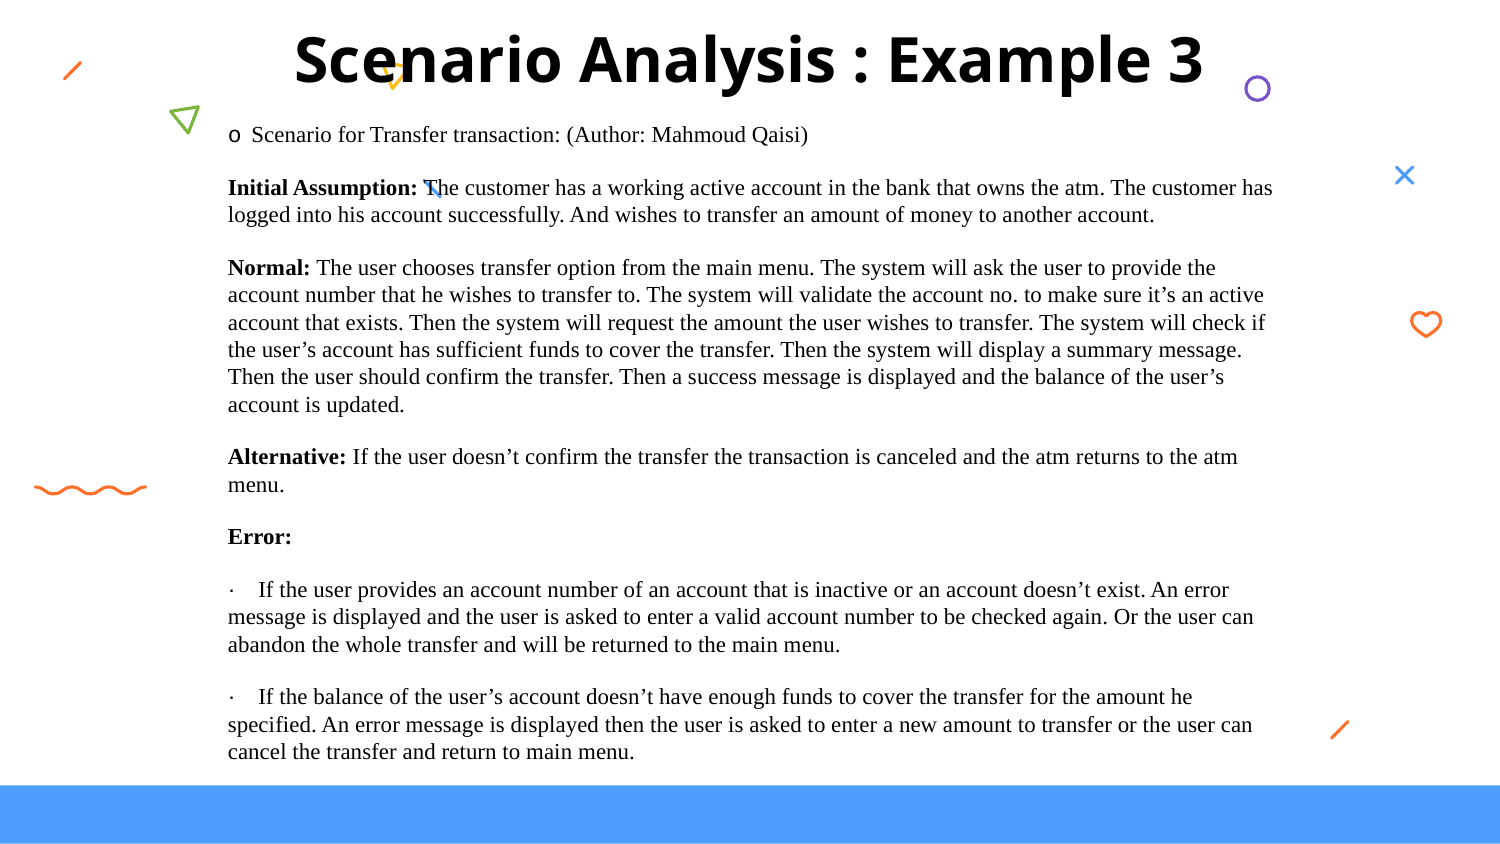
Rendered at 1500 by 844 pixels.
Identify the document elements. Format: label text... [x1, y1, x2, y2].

title Scenario Analysis : Example 3 [118, 10, 1382, 105]
text_box o Scenario for Transfer transaction: (Author: Mahmoud Qaisi) Initial Assumption: The customer has a working active account in the bank that owns the atm. The customer has logged into his account successfully. And wishes to transfer an amount of money to another account. Normal: The user chooses transfer option from the main menu. The system will ask the user to provide the account number that he wishes to transfer to. The system will validate the account no. to make sure it’s an active account that exists. Then the system will request the amount the user wishes to transfer. The system will check if the user’s account has sufficient funds to cover the transfer. Then the system will display a summary message. Then the user should confirm the transfer. Then a success message is displayed and the balance of the user’s account is updated. Alternative: If the user doesn’t confirm the transfer the transaction is canceled and the atm returns to the atm menu. Error: · If the user provides an account number of an account that is inactive or an account doesn’t exist. An error message is displayed and the user is asked to enter a valid account number to be checked again. Or the user can abandon the whole transfer and will be returned to the main menu. · If the balance of the user’s account doesn’t have enough funds to cover the transfer for the amount he specified. An error message is displayed then the user is asked to enter a new amount to transfer or the user can cancel the transfer and return to main menu. [212, 104, 1298, 828]
